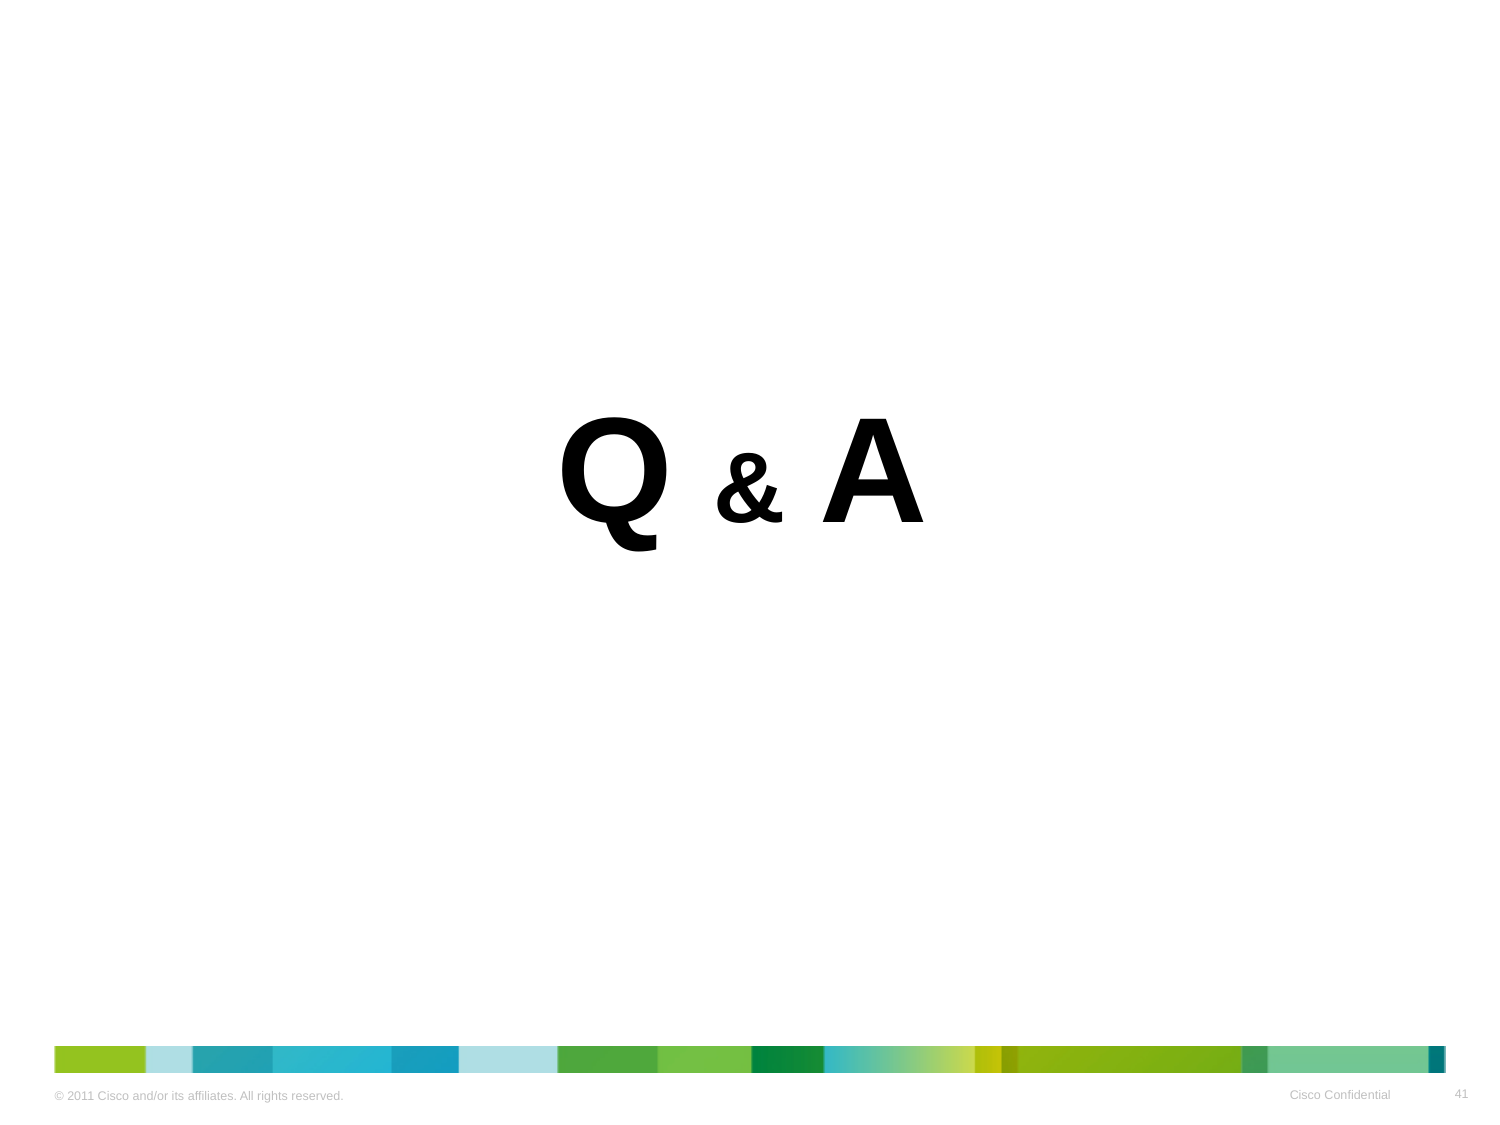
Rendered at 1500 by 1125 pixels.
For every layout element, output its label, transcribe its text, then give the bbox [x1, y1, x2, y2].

picture [54, 1046, 1446, 1073]
title Q & A [37, 399, 1447, 537]
